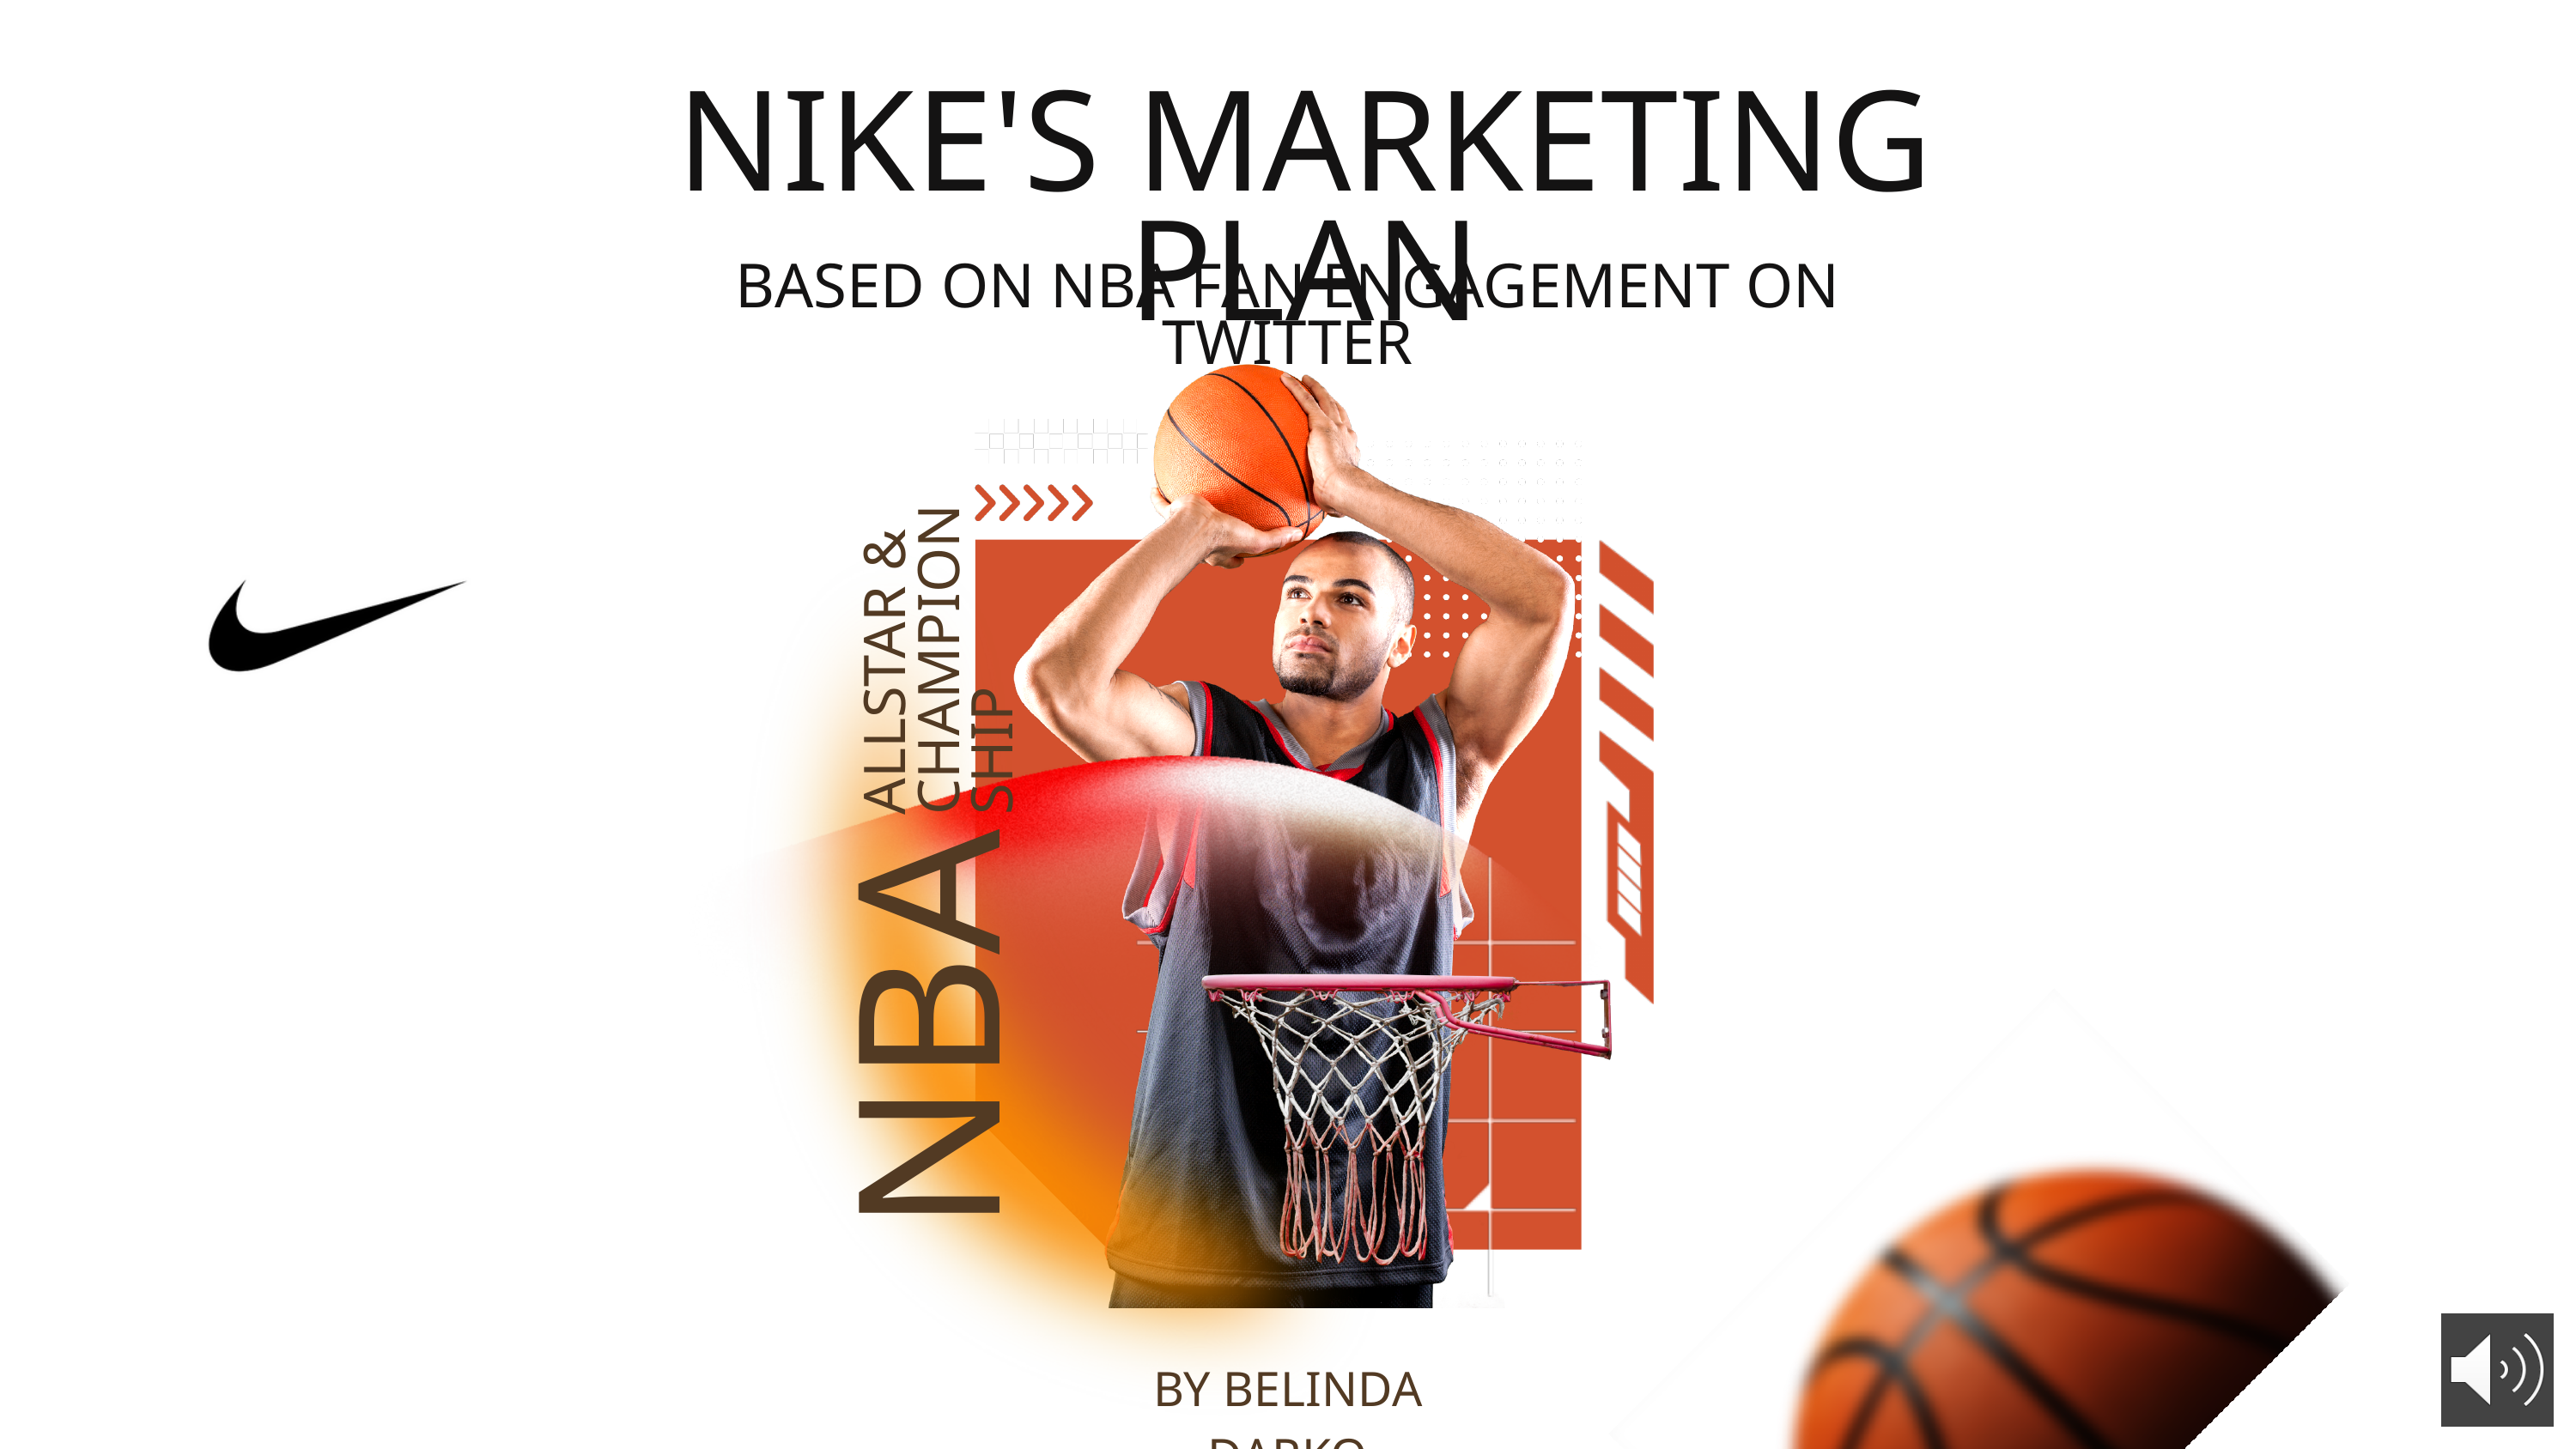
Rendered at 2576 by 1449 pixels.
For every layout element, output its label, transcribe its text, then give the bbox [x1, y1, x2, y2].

text_box NIKE'S MARKETING PLAN [597, 89, 2013, 349]
picture [206, 494, 471, 759]
picture [1654, 989, 2349, 1449]
text_box BASED ON NBA FAN ENGAGEMENT ON TWITTER [654, 264, 1922, 377]
picture [2439, 1312, 2555, 1428]
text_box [597, 364, 1654, 1449]
